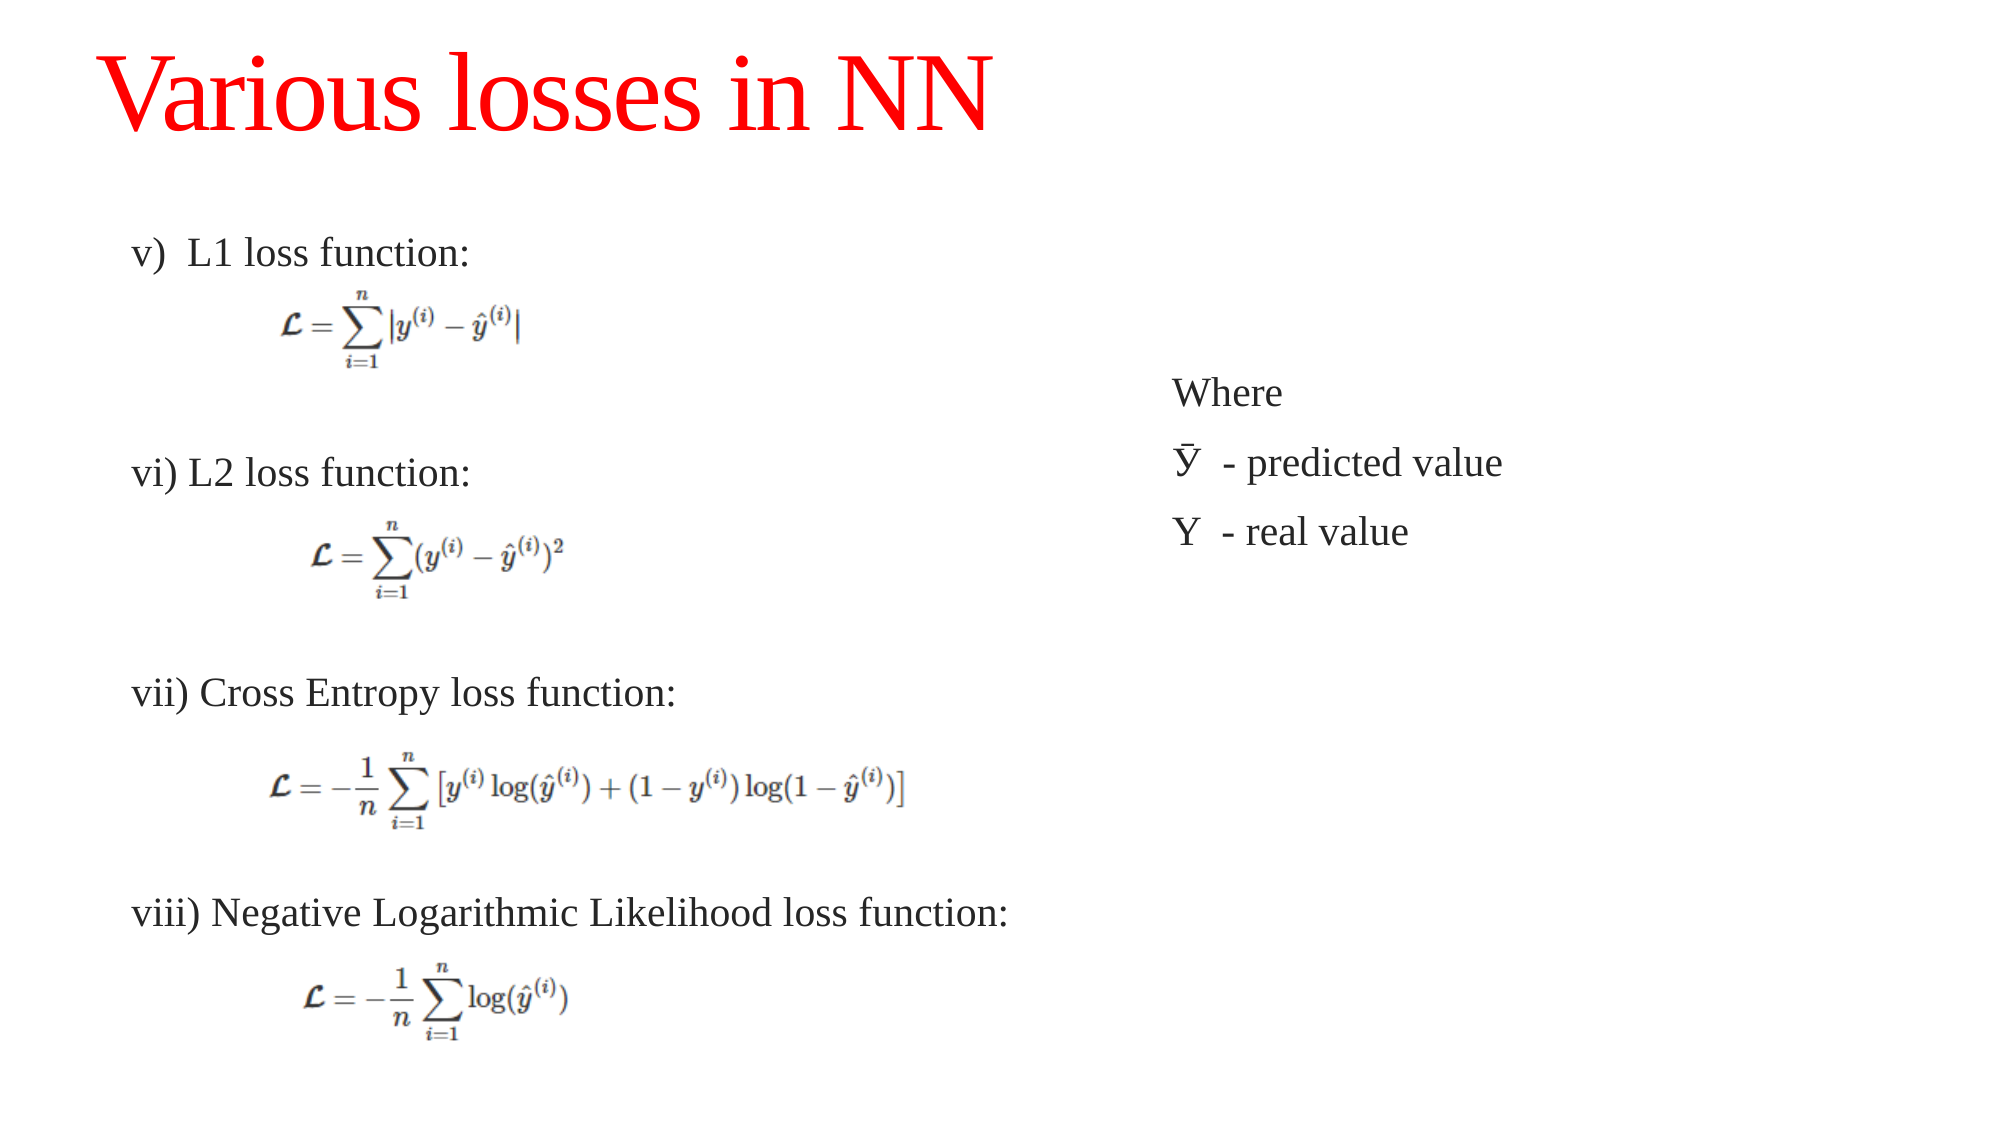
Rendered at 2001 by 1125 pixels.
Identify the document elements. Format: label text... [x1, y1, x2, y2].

picture [279, 949, 588, 1058]
list v) L1 loss function: vi) L2 loss function: vii) Cross Entropy loss function: viii) Negative Logarithmic Likelihood loss function: [115, 175, 1880, 1108]
title Various losses in NN [80, 17, 1848, 176]
text_box Where Ӯ - predicted value Y - real value [1156, 365, 1821, 636]
picture [245, 743, 920, 843]
picture [258, 286, 537, 381]
picture [284, 515, 583, 610]
